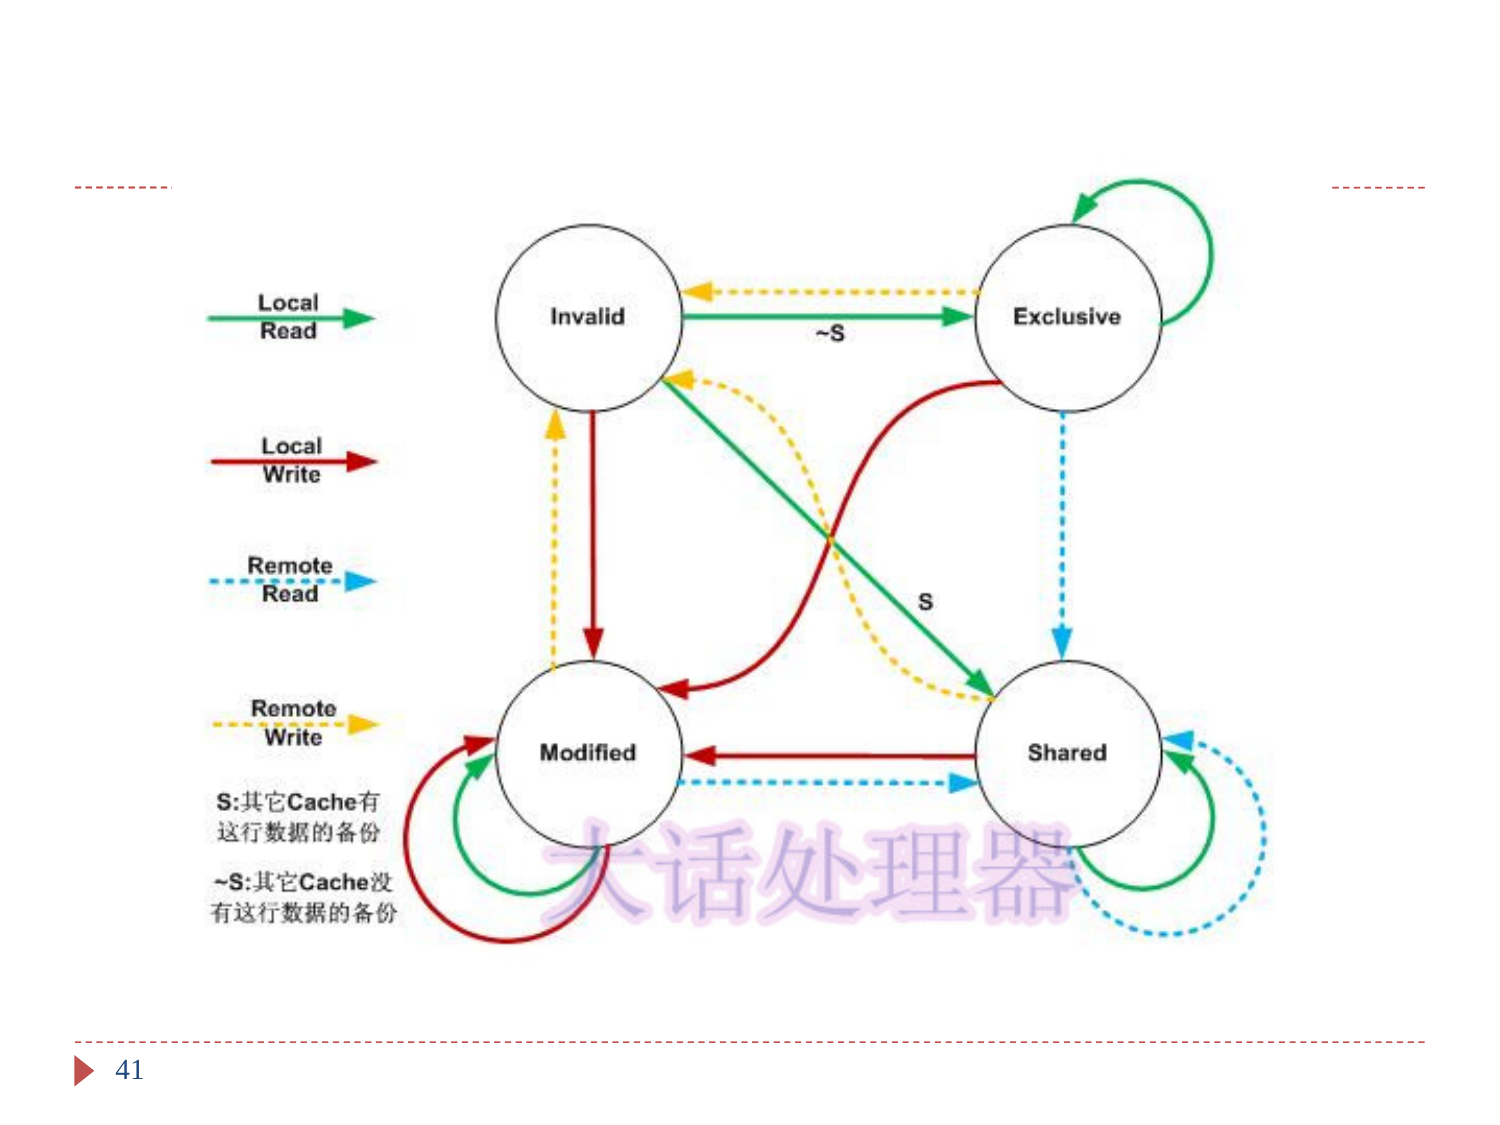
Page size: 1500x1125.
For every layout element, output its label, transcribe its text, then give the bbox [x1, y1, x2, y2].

picture [172, 143, 1328, 982]
slide_number 41 [100, 1042, 426, 1103]
